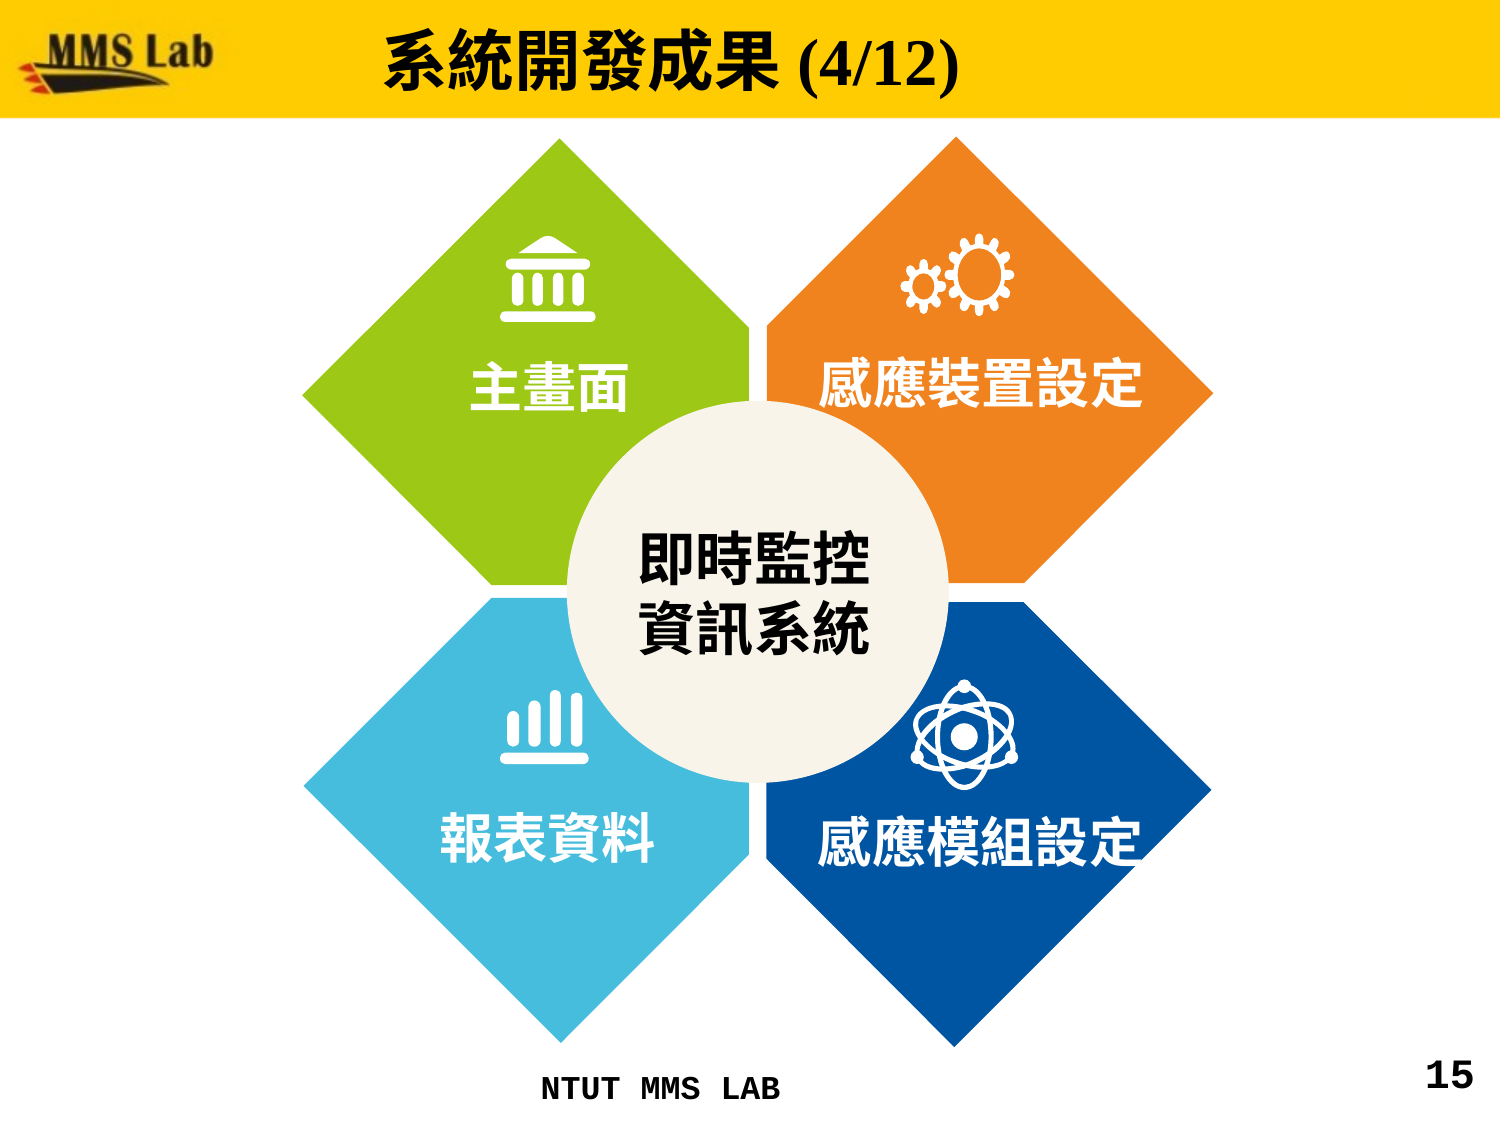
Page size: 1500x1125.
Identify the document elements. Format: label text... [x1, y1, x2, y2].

slide_number 15 [1139, 1039, 1491, 1118]
text_box [303, 602, 749, 1048]
text_box 即時監控資訊系統 [566, 400, 949, 783]
text_box 主畫面 [453, 346, 647, 426]
picture [0, 1, 1500, 1096]
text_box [499, 235, 596, 323]
text_box [302, 136, 749, 584]
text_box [909, 679, 1020, 791]
text_box [766, 136, 1214, 584]
text_box 報表資料 [424, 797, 672, 877]
title 系統開發成果(4/12) [366, 1, 1500, 119]
text_box 感應裝置設定 [804, 342, 1160, 423]
text_box [303, 597, 567, 788]
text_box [499, 689, 589, 765]
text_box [900, 233, 1015, 317]
footer NTUT MMS LAB [525, 1058, 1013, 1107]
text_box 感應模組設定 [803, 800, 1159, 881]
text_box [766, 602, 1212, 1048]
